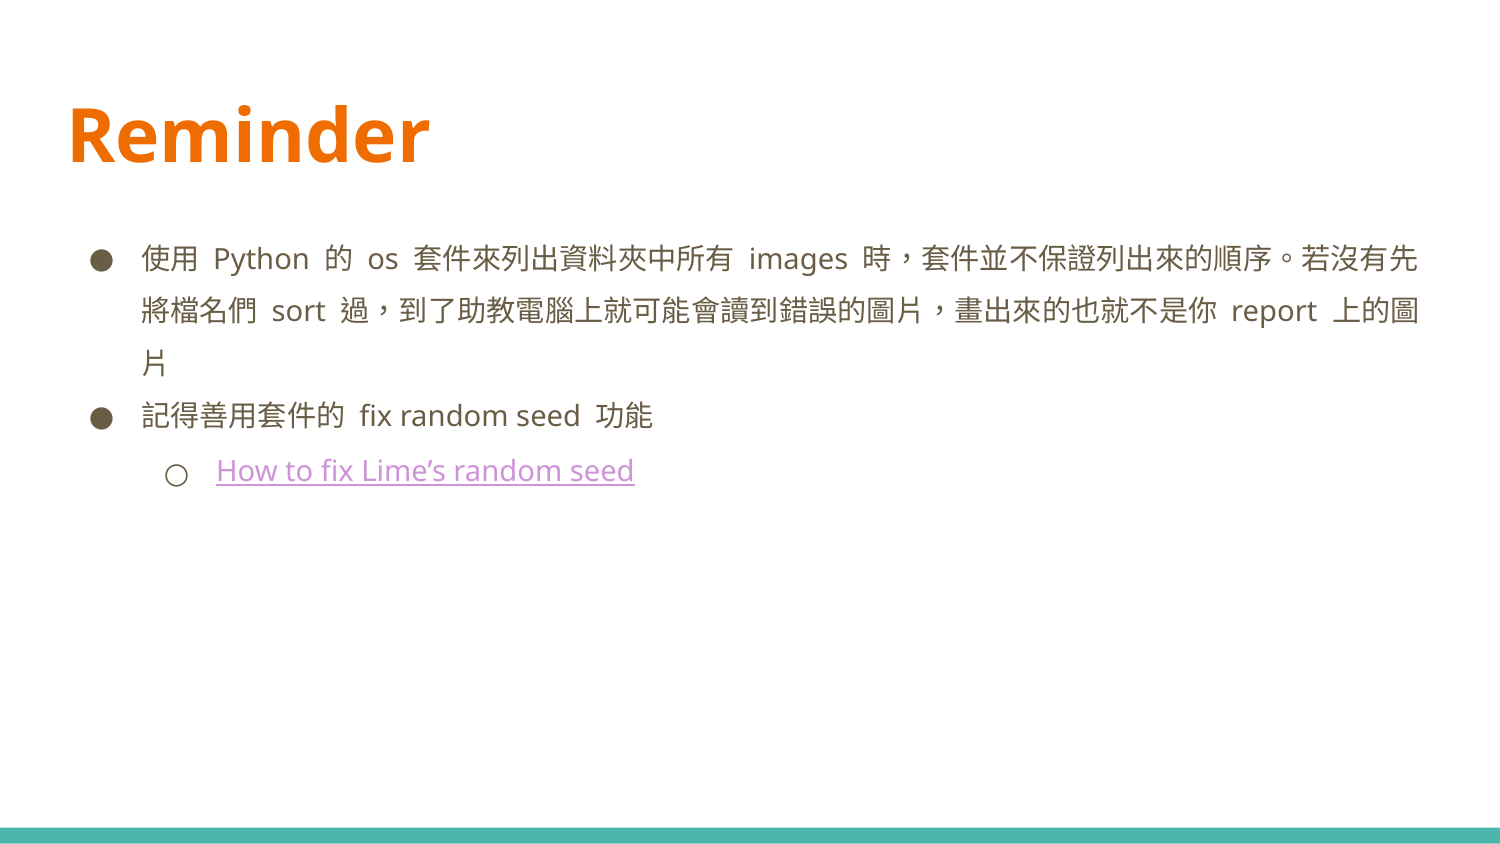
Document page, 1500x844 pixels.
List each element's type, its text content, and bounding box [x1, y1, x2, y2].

title Reminder [51, 72, 1449, 189]
list 使用 Python 的 os 套件來列出資料夾中所有 images 時，套件並不保證列出來的順序。若沒有先將檔名們 sort 過，到了助教電腦上就可能會讀到錯誤的圖片，畫出來的也就不是你 report 上的圖片 記得善用套件的 fix random seed 功能 How to fix Lime’s random seed [51, 207, 1449, 750]
